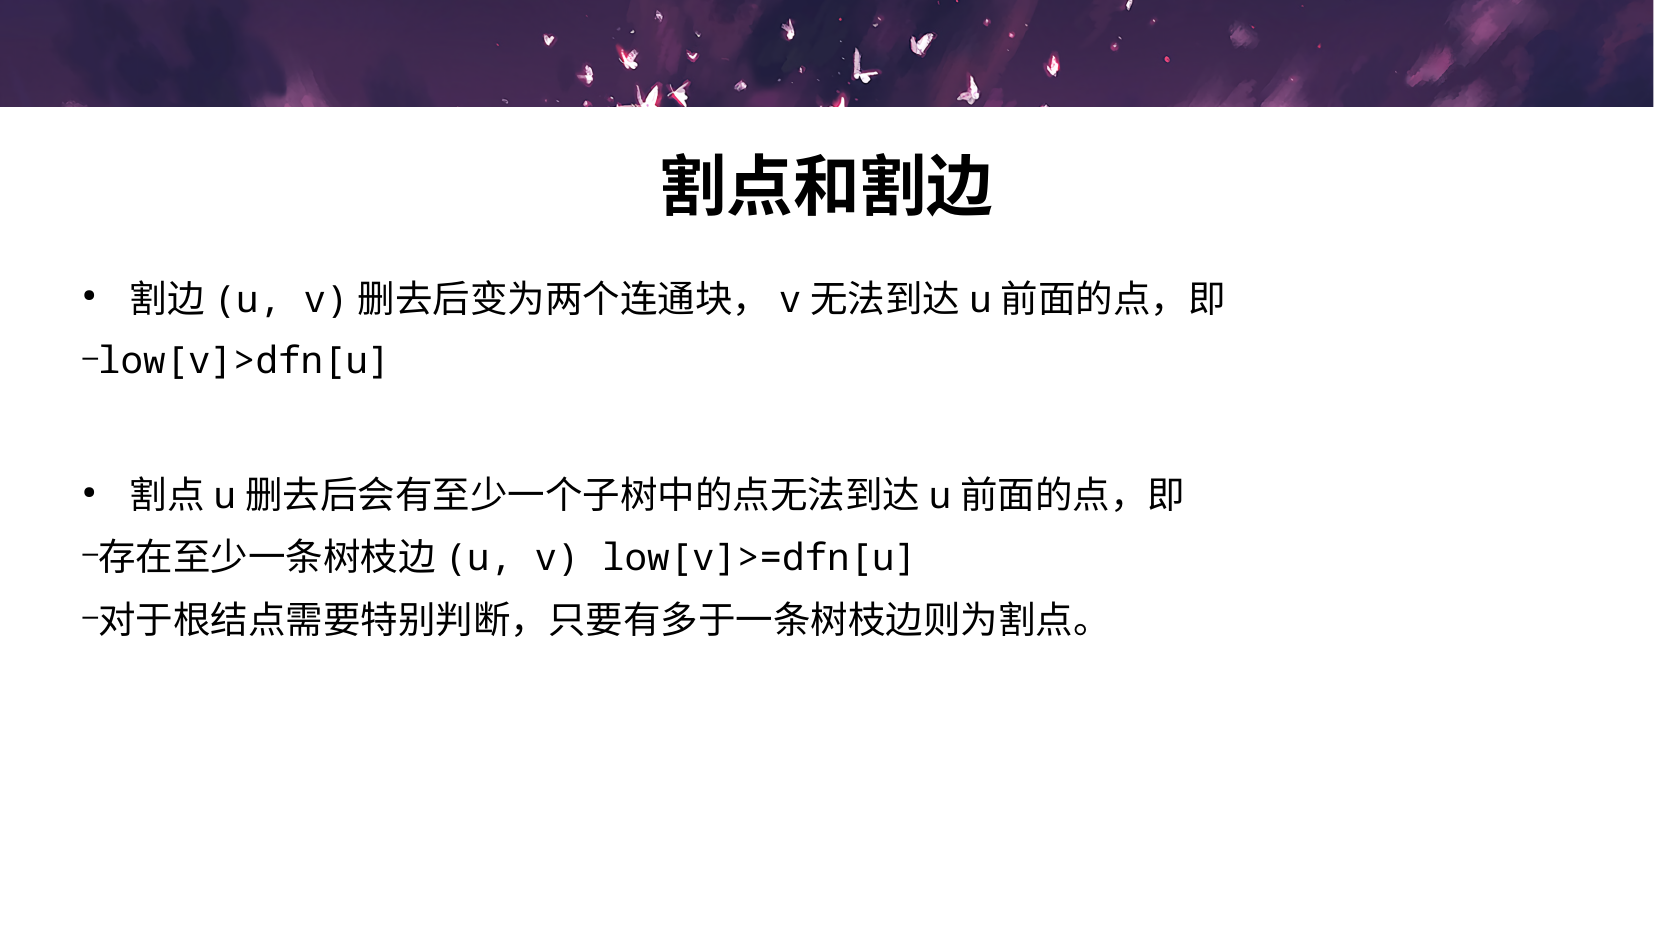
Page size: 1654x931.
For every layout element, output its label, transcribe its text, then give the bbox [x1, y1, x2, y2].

picture [0, 0, 1654, 107]
list 割边(u, v)删去后变为两个连通块，v无法到达u前面的点，即 low[v]>dfn[u] 割点u删去后会有至少一个子树中的点无法到达u前面的点，即 存在至少一条树枝边(u, v) low[v]>=dfn[u] 对于根结点需要特别判断，只要有多于一条树枝边则为割点。 [82, 274, 1571, 886]
title 割点和割边 [82, 119, 1571, 248]
